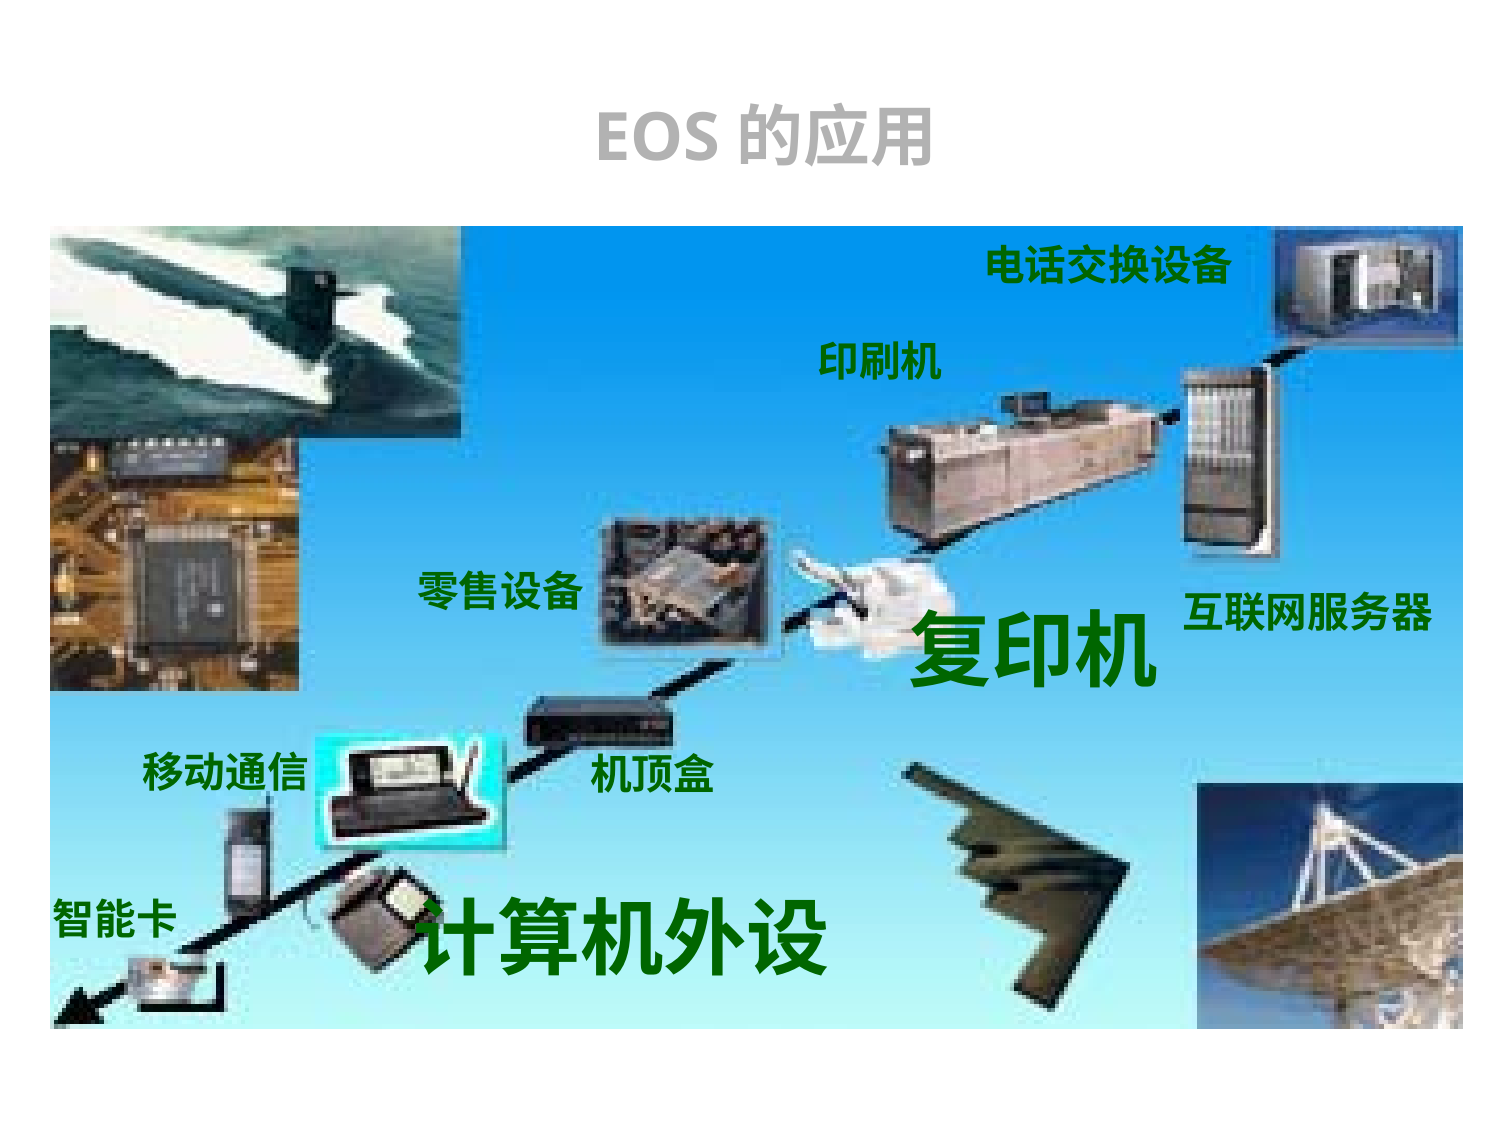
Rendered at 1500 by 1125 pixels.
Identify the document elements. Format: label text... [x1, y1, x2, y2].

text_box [37, 225, 1463, 1029]
text_box EOS的应用 [578, 86, 952, 182]
